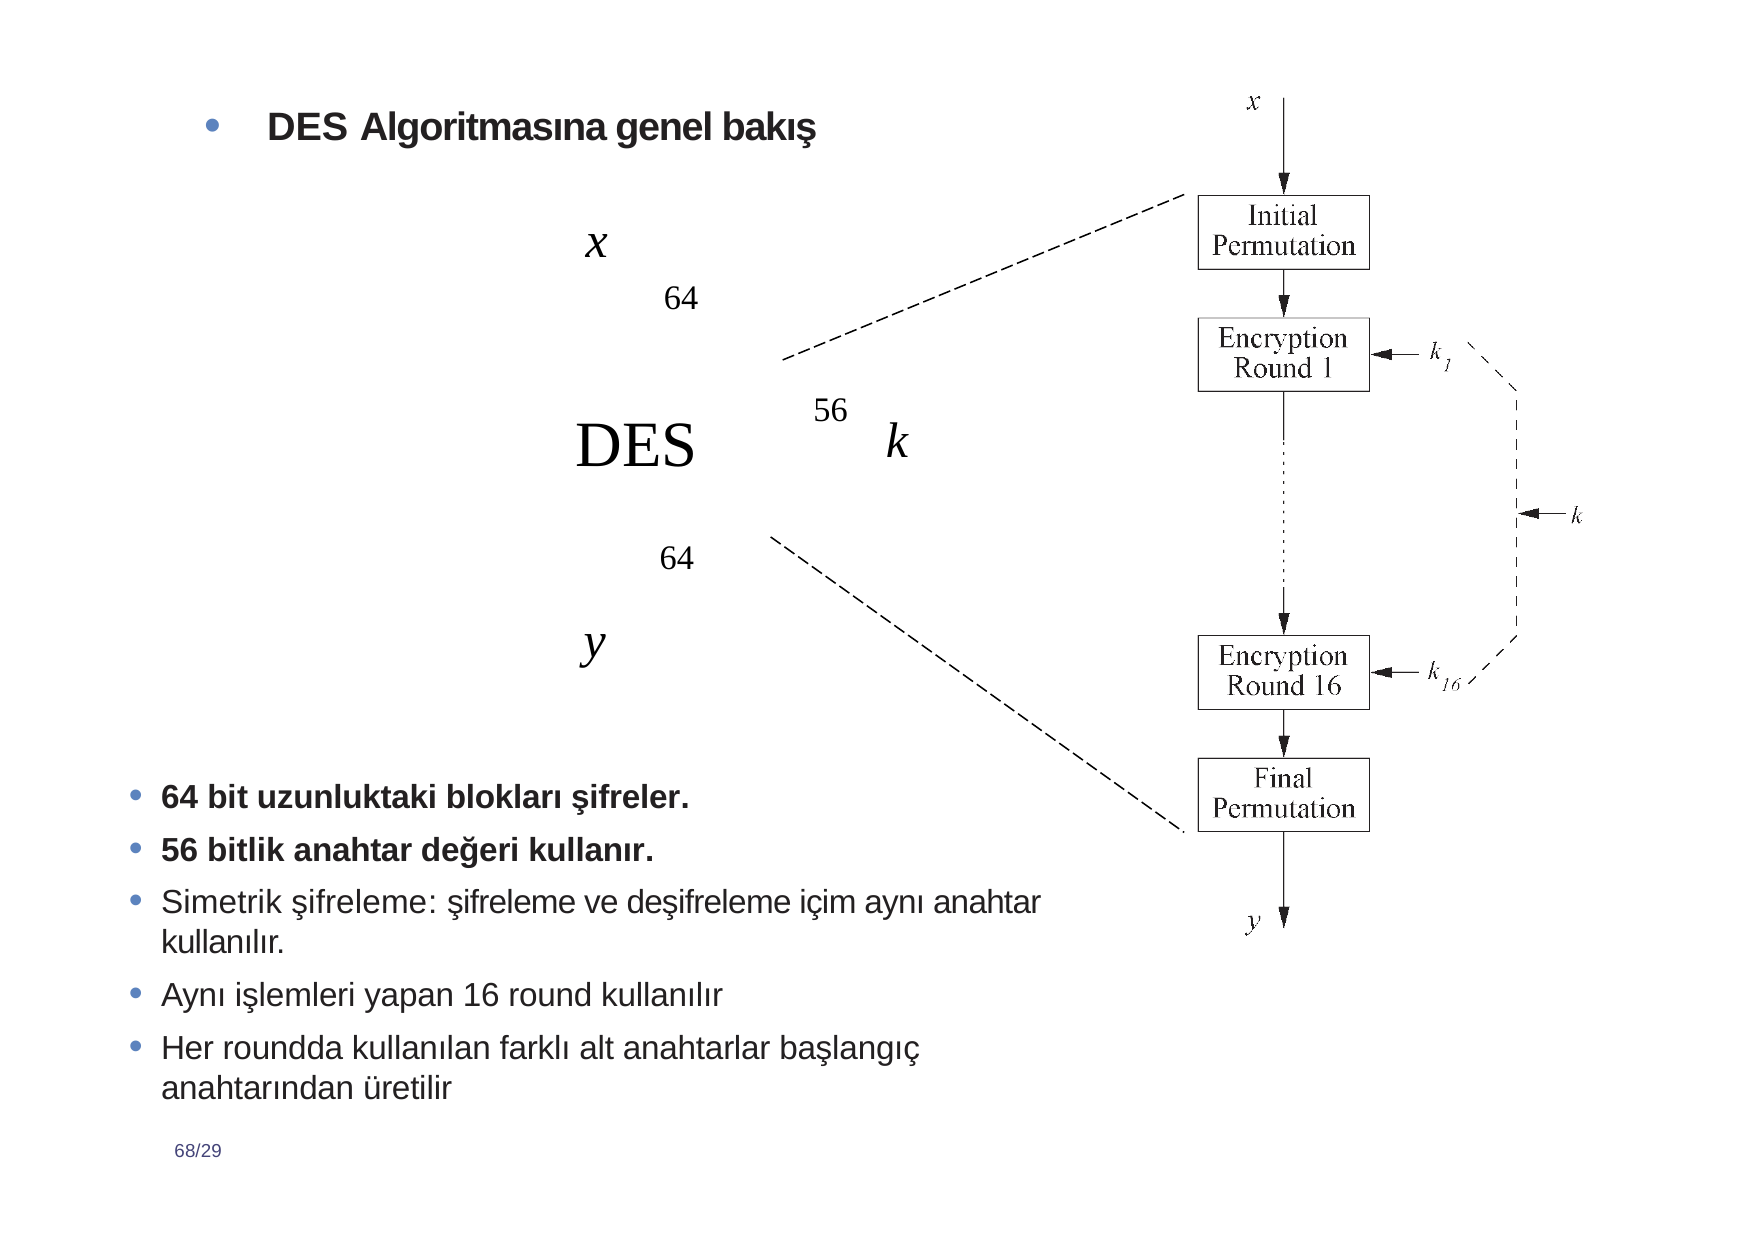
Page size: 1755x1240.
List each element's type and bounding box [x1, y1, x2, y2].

text_box [811, 386, 851, 431]
text_box [202, 101, 1185, 360]
text_box [883, 407, 911, 470]
text_box [573, 401, 701, 482]
text_box [127, 90, 1588, 1066]
slide_number [170, 1139, 224, 1164]
